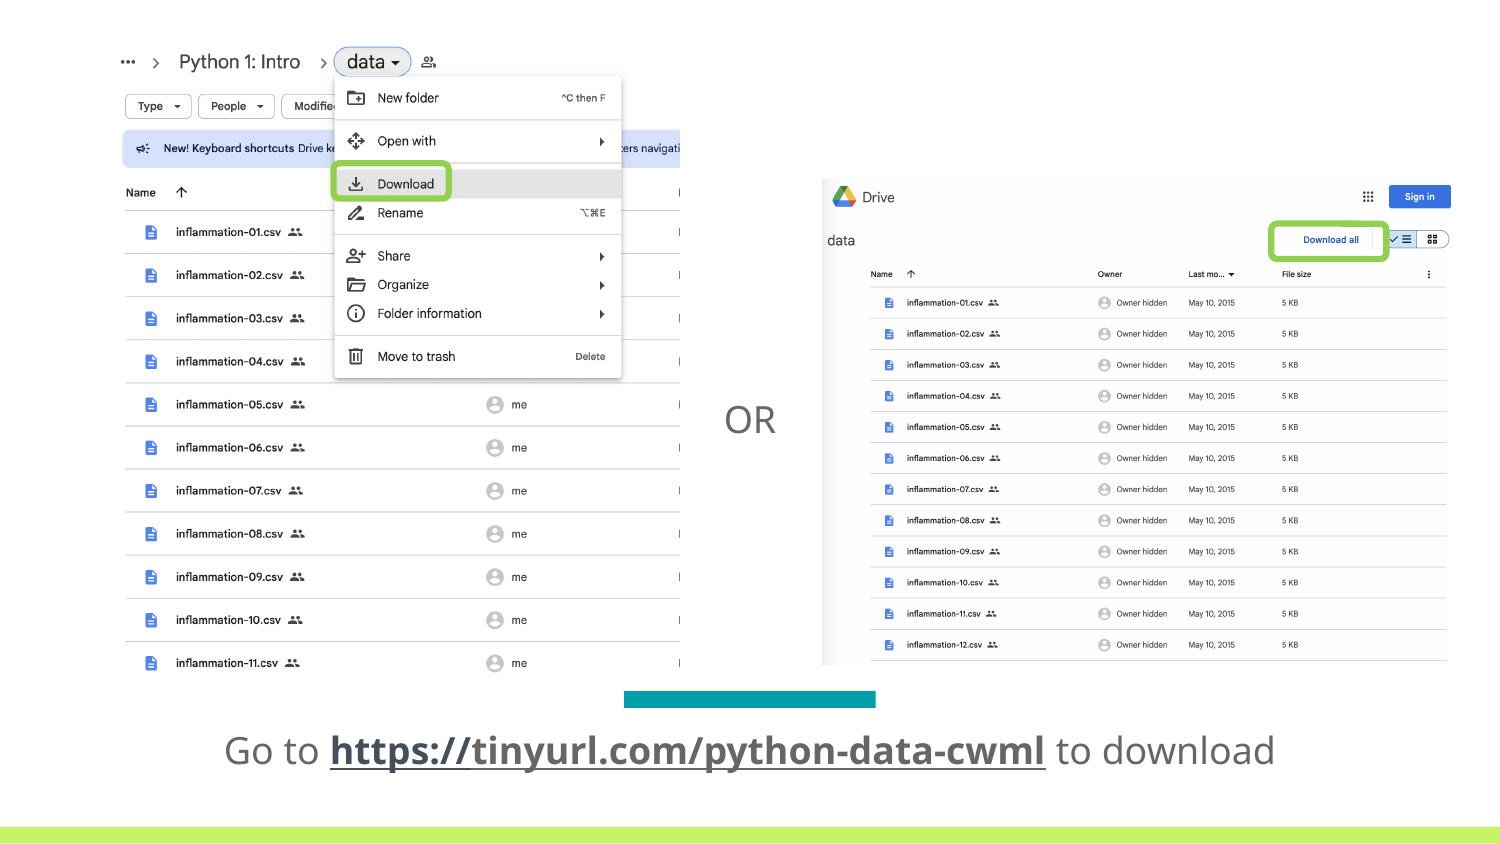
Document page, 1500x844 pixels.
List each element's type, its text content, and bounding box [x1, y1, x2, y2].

text_box OR [685, 364, 817, 480]
list Go to https://tinyurl.com/python-data-cwml to download [75, 698, 1425, 815]
picture [113, 33, 681, 682]
picture [822, 178, 1451, 665]
